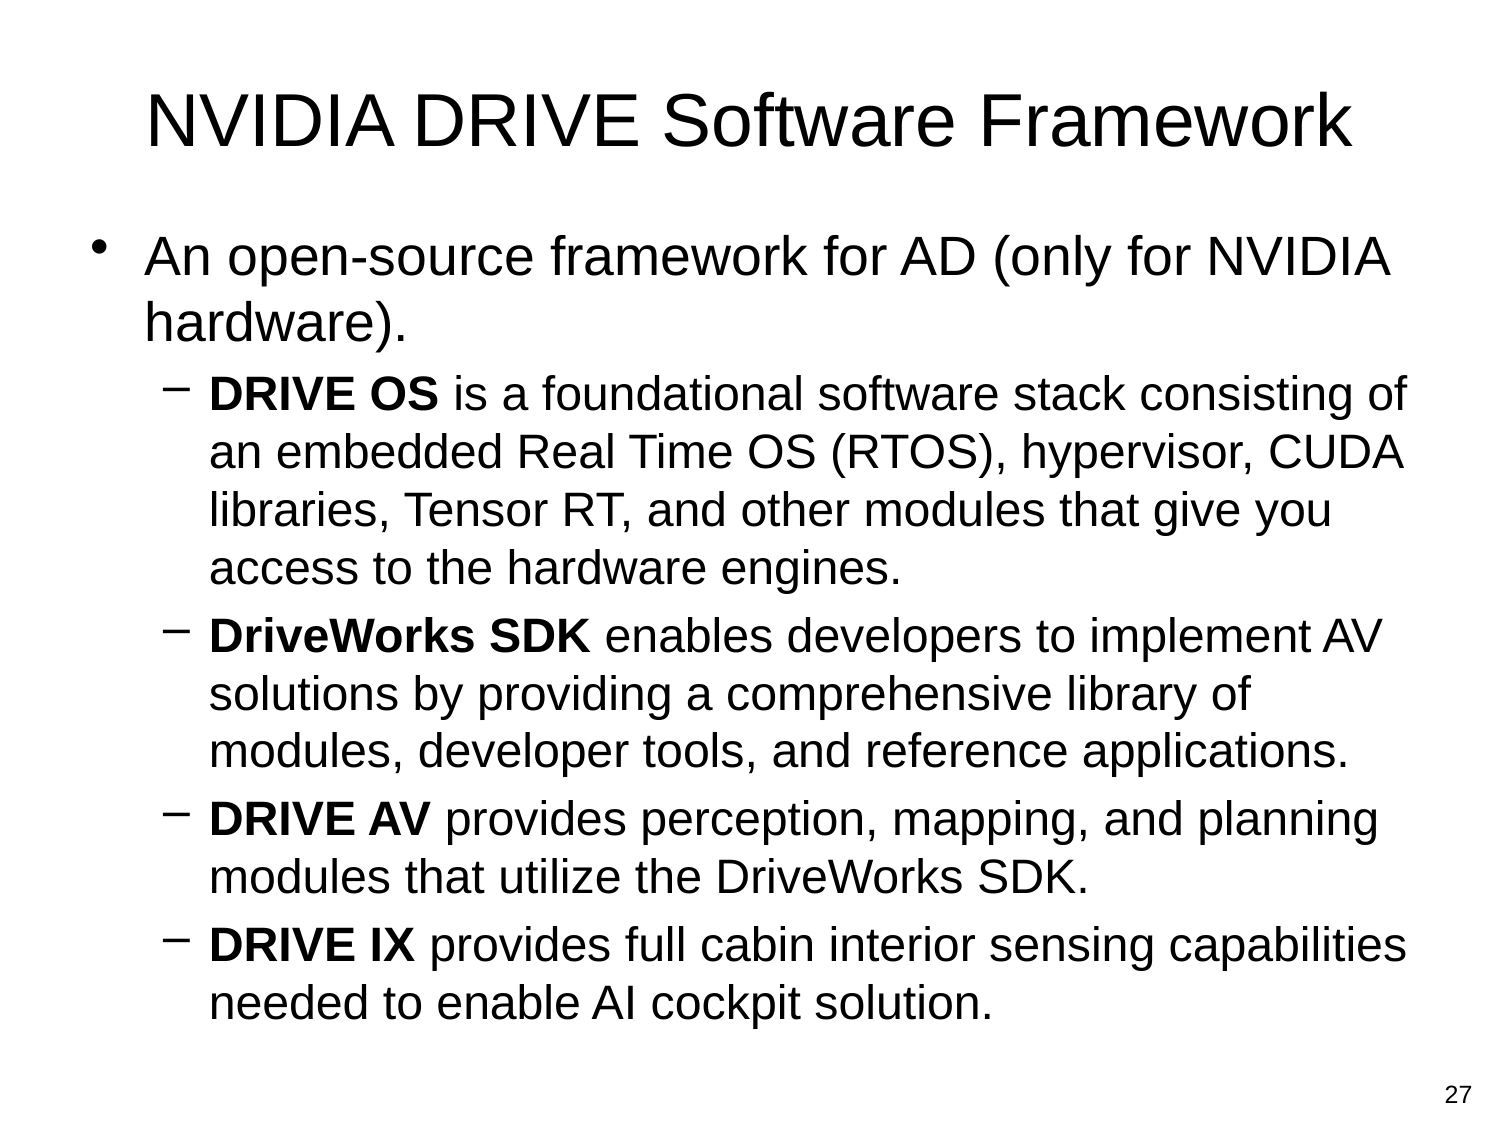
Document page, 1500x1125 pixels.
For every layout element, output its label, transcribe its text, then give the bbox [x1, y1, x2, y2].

list An open-source framework for AD (only for NVIDIA hardware). DRIVE OS is a foundational software stack consisting of an embedded Real Time OS (RTOS), hypervisor, CUDA libraries, Tensor RT, and other modules that give you access to the hardware engines. DriveWorks SDK enables developers to implement AV solutions by providing a comprehensive library of modules, developer tools, and reference applications. DRIVE AV provides perception, mapping, and planning modules that utilize the DriveWorks SDK. DRIVE IX provides full cabin interior sensing capabilities needed to enable AI cockpit solution. [74, 212, 1426, 1051]
slide_number 27 [1137, 1070, 1488, 1112]
title NVIDIA DRIVE Software Framework [74, 44, 1426, 188]
